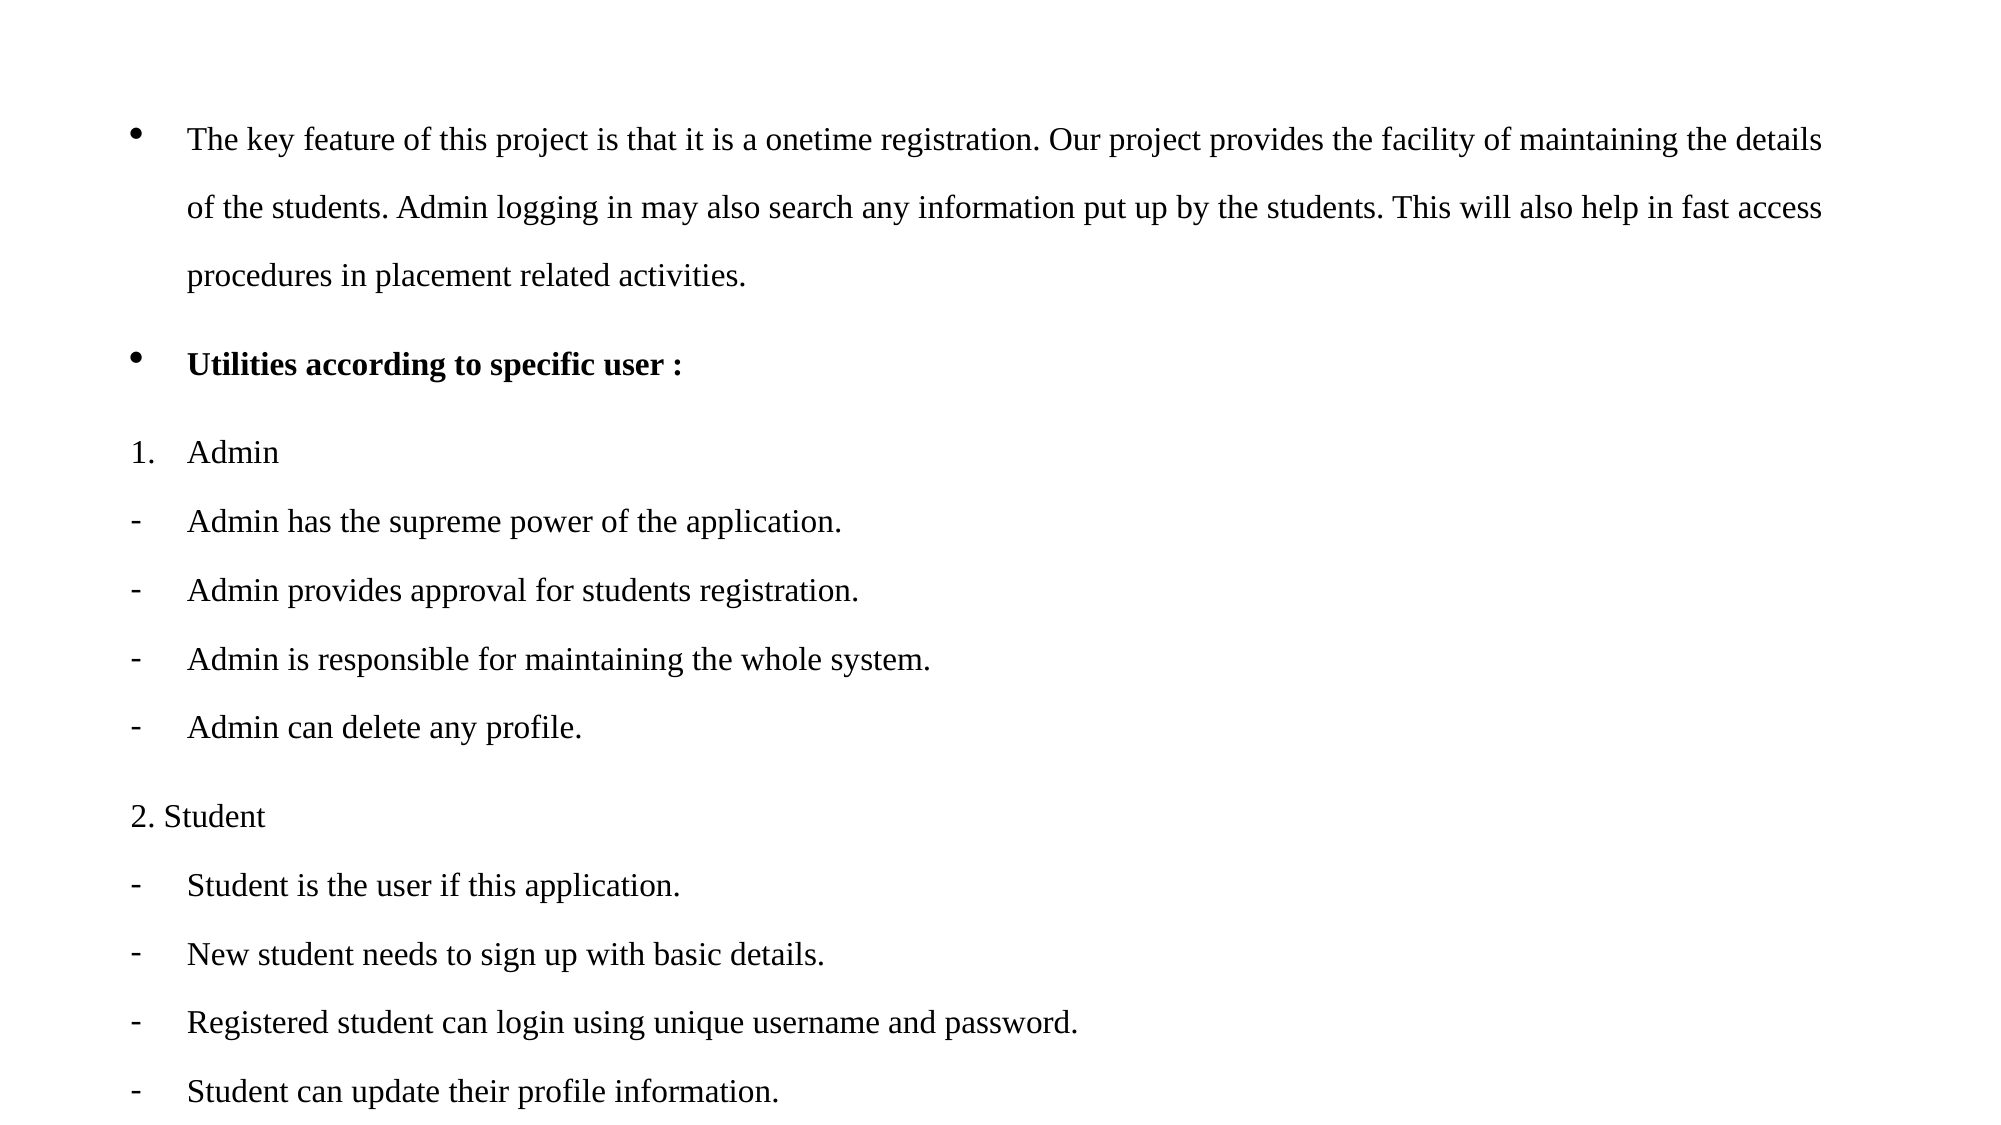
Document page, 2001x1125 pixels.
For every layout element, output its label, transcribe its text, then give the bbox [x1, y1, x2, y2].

list The key feature of this project is that it is a onetime registration. Our project provides the facility of maintaining the details of the students. Admin logging in may also search any information put up by the students. This will also help in fast access procedures in placement related activities. Utilities according to specific user : Admin Admin has the supreme power of the application. Admin provides approval for students registration. Admin is responsible for maintaining the whole system. Admin can delete any profile. 2. Student Student is the user if this application. New student needs to sign up with basic details. Registered student can login using unique username and password. Student can update their profile information. [115, 21, 1841, 1091]
